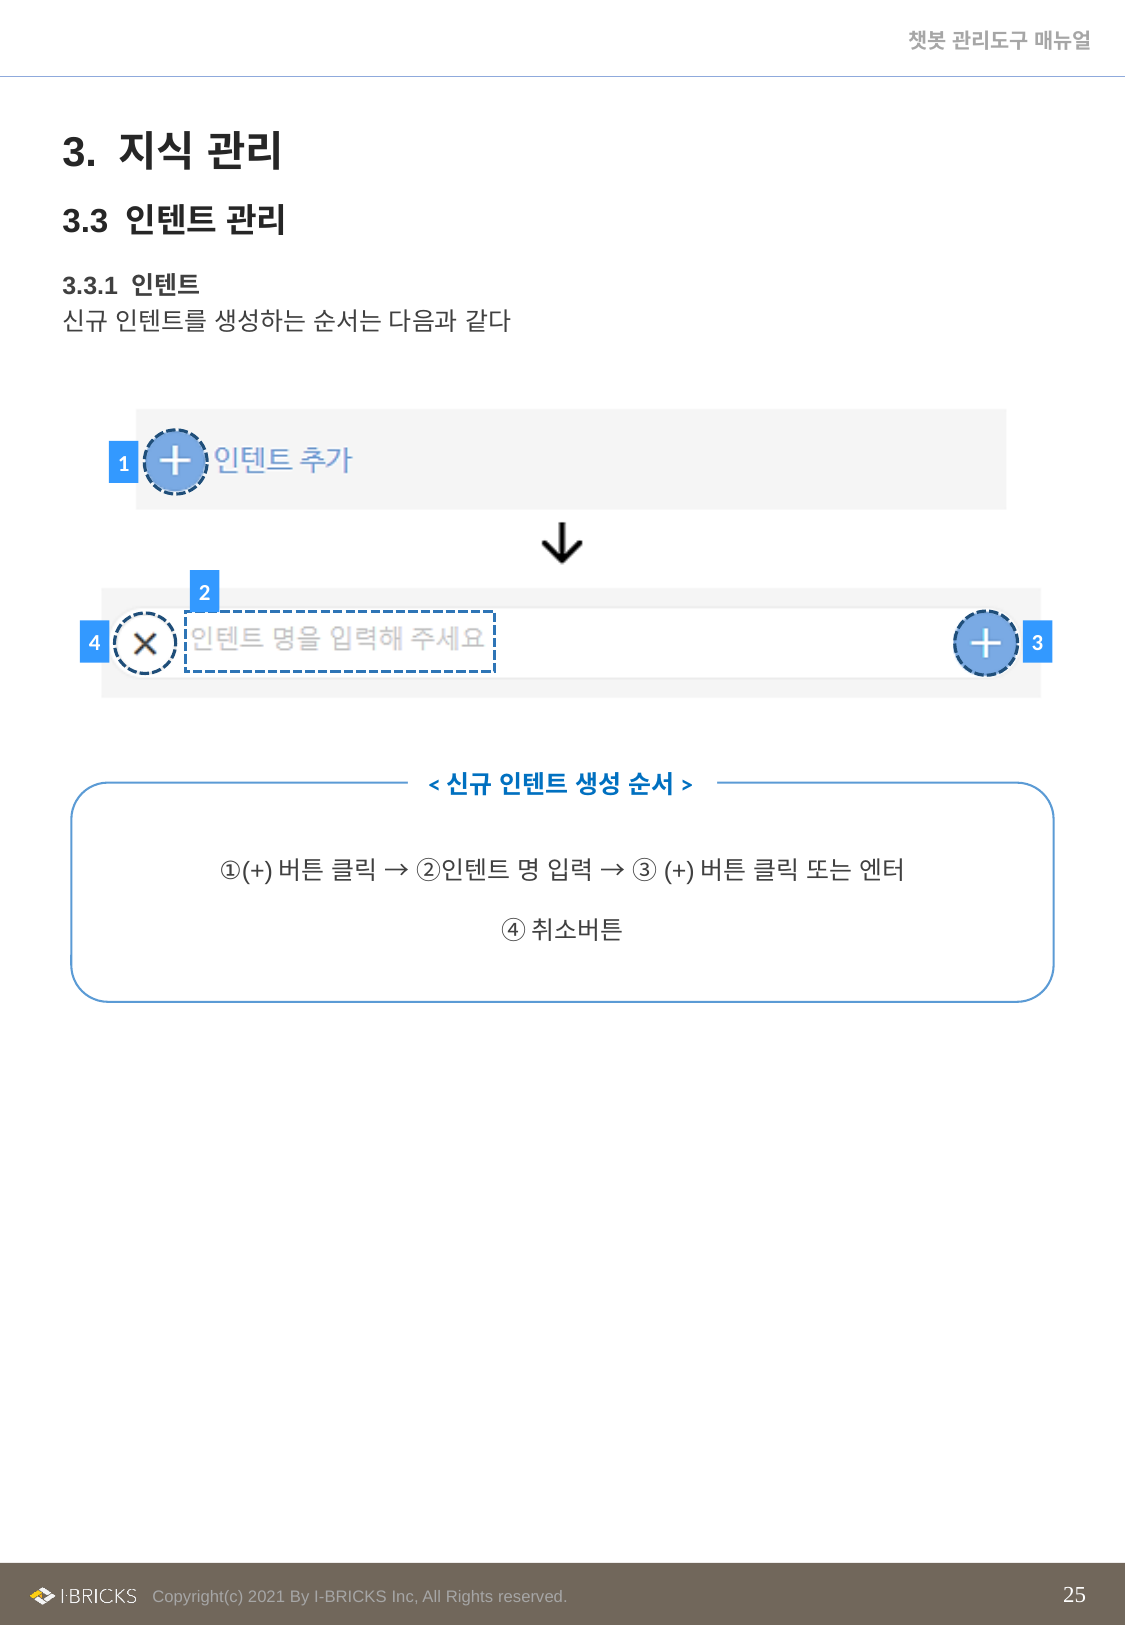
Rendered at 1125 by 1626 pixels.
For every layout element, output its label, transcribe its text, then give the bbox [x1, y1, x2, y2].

text_box 3. 지식 관리 [62, 117, 1067, 183]
slide_number 25 [991, 1566, 1102, 1620]
text_box ①(+)버튼 클릭 → ②인텐트 명 입력 → ③(+)버튼 클릭 또는 엔터 ④취소버튼 [70, 781, 1055, 1003]
picture [0, 362, 1125, 742]
text_box 3.3.1 인텐트 신규 인텐트를 생성하는 순서는 다음과 같다 [62, 255, 1067, 343]
text_box <신규 인텐트 생성 순서> [407, 761, 718, 806]
picture [27, 1585, 138, 1606]
text_box 3.3 인텐트 관리 [62, 191, 1067, 247]
